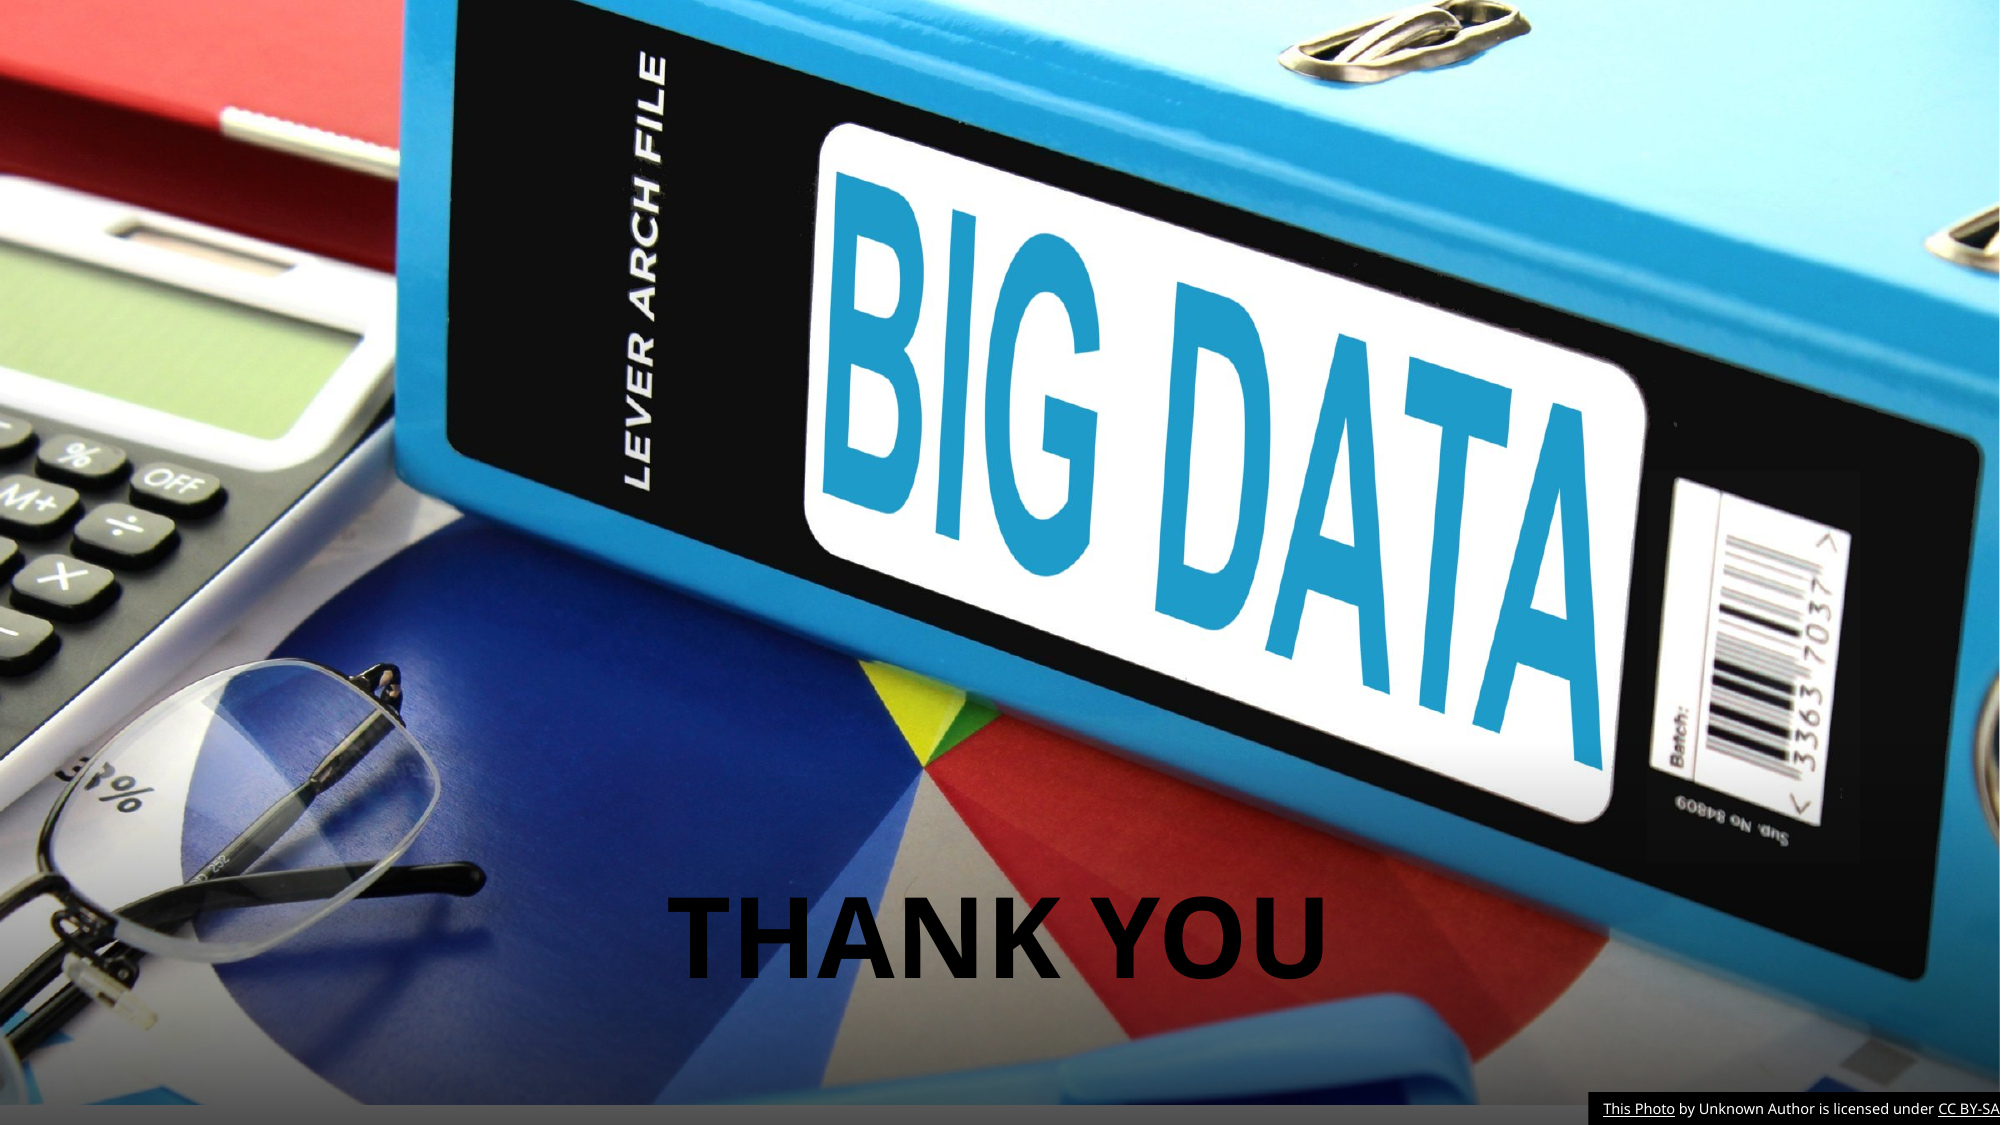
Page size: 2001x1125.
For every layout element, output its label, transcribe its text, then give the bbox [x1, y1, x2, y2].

text_box This Photo by Unknown Author is licensed under CC BY-SA [1588, 1105, 2000, 1125]
text_box [0, 1105, 1588, 1125]
picture [0, 0, 2000, 1105]
